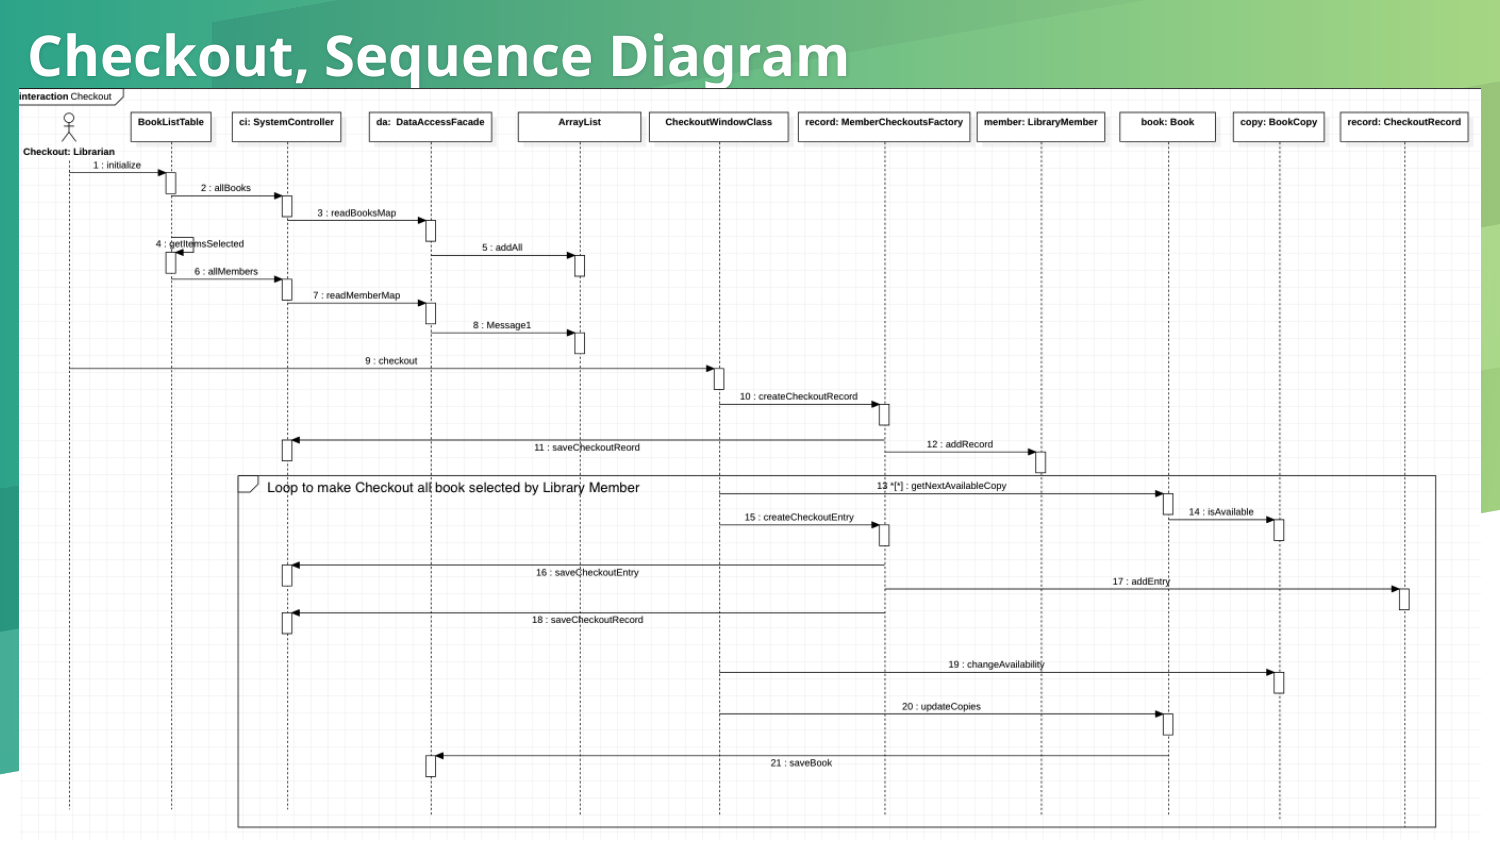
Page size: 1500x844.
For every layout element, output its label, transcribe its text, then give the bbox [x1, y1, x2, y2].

picture [19, 88, 1481, 841]
title Checkout, Sequence Diagram [27, 17, 1500, 90]
